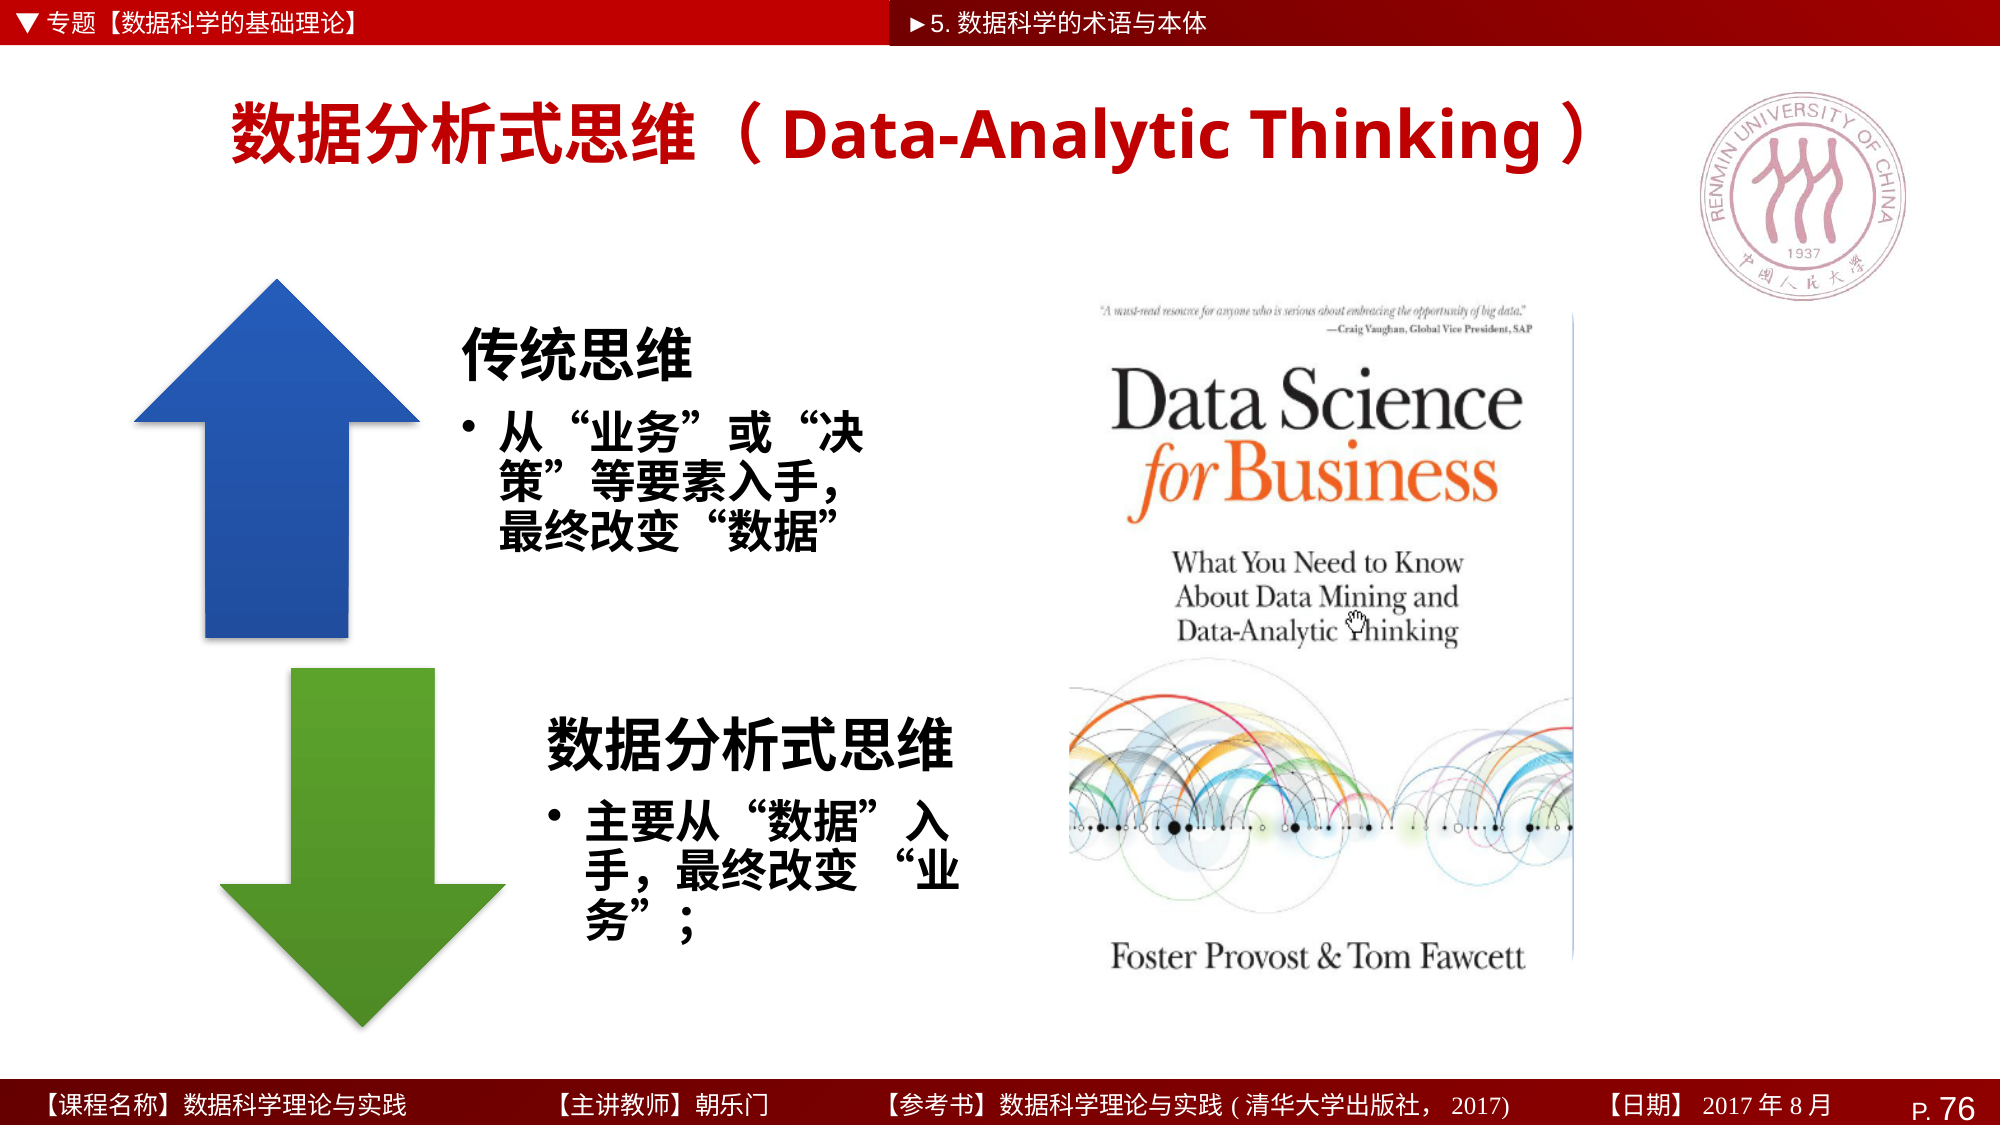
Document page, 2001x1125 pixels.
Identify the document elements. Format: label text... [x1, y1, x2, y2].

list ►5.数据科学的术语与本体 [890, 0, 1249, 43]
title 数据分析式思维（Data-Analytic Thinking） [64, 64, 1792, 200]
list ▼专题【数据科学的基础理论】 [0, 0, 725, 43]
picture [1069, 278, 1574, 994]
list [133, 278, 1000, 1028]
picture [1696, 89, 1910, 304]
